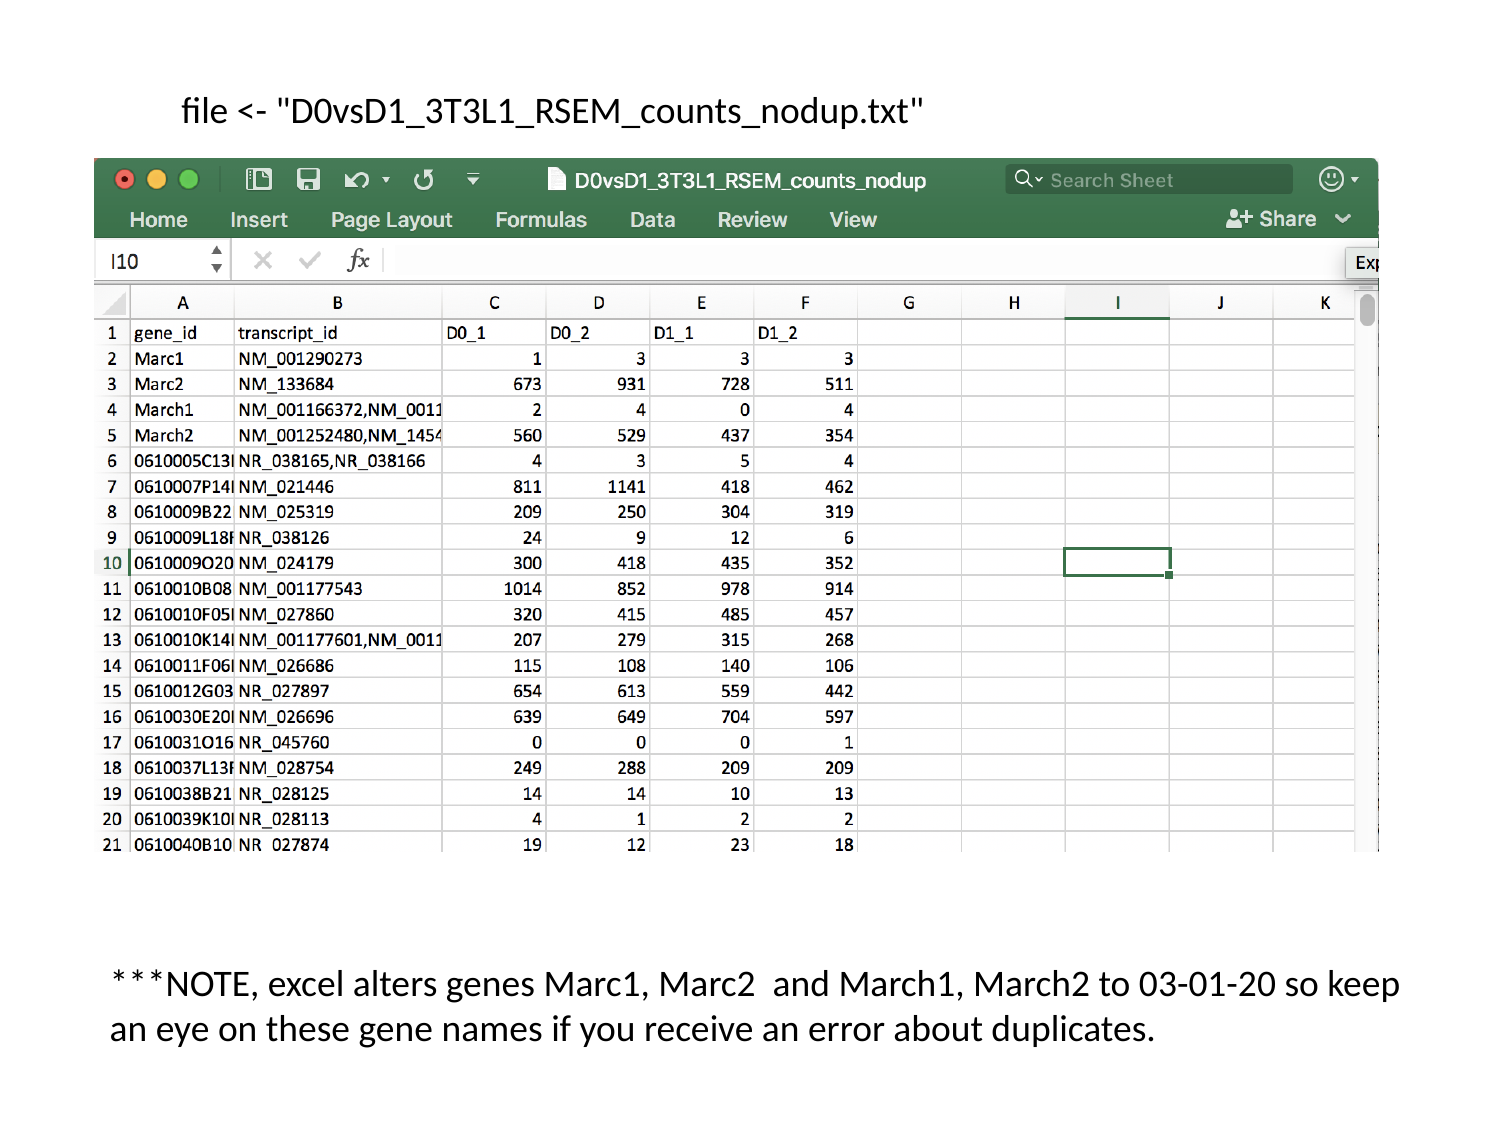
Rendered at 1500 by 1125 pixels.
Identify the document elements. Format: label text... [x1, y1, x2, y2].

picture [94, 158, 1379, 852]
text_box file <- "D0vsD1_3T3L1_RSEM_counts_nodup.txt" [166, 78, 940, 139]
text_box ***NOTE, excel alters genes Marc1, Marc2 and March1, March2 to 03-01-20 so keep an eye on these gene names if you receive an error about duplicates. [94, 951, 1430, 1057]
